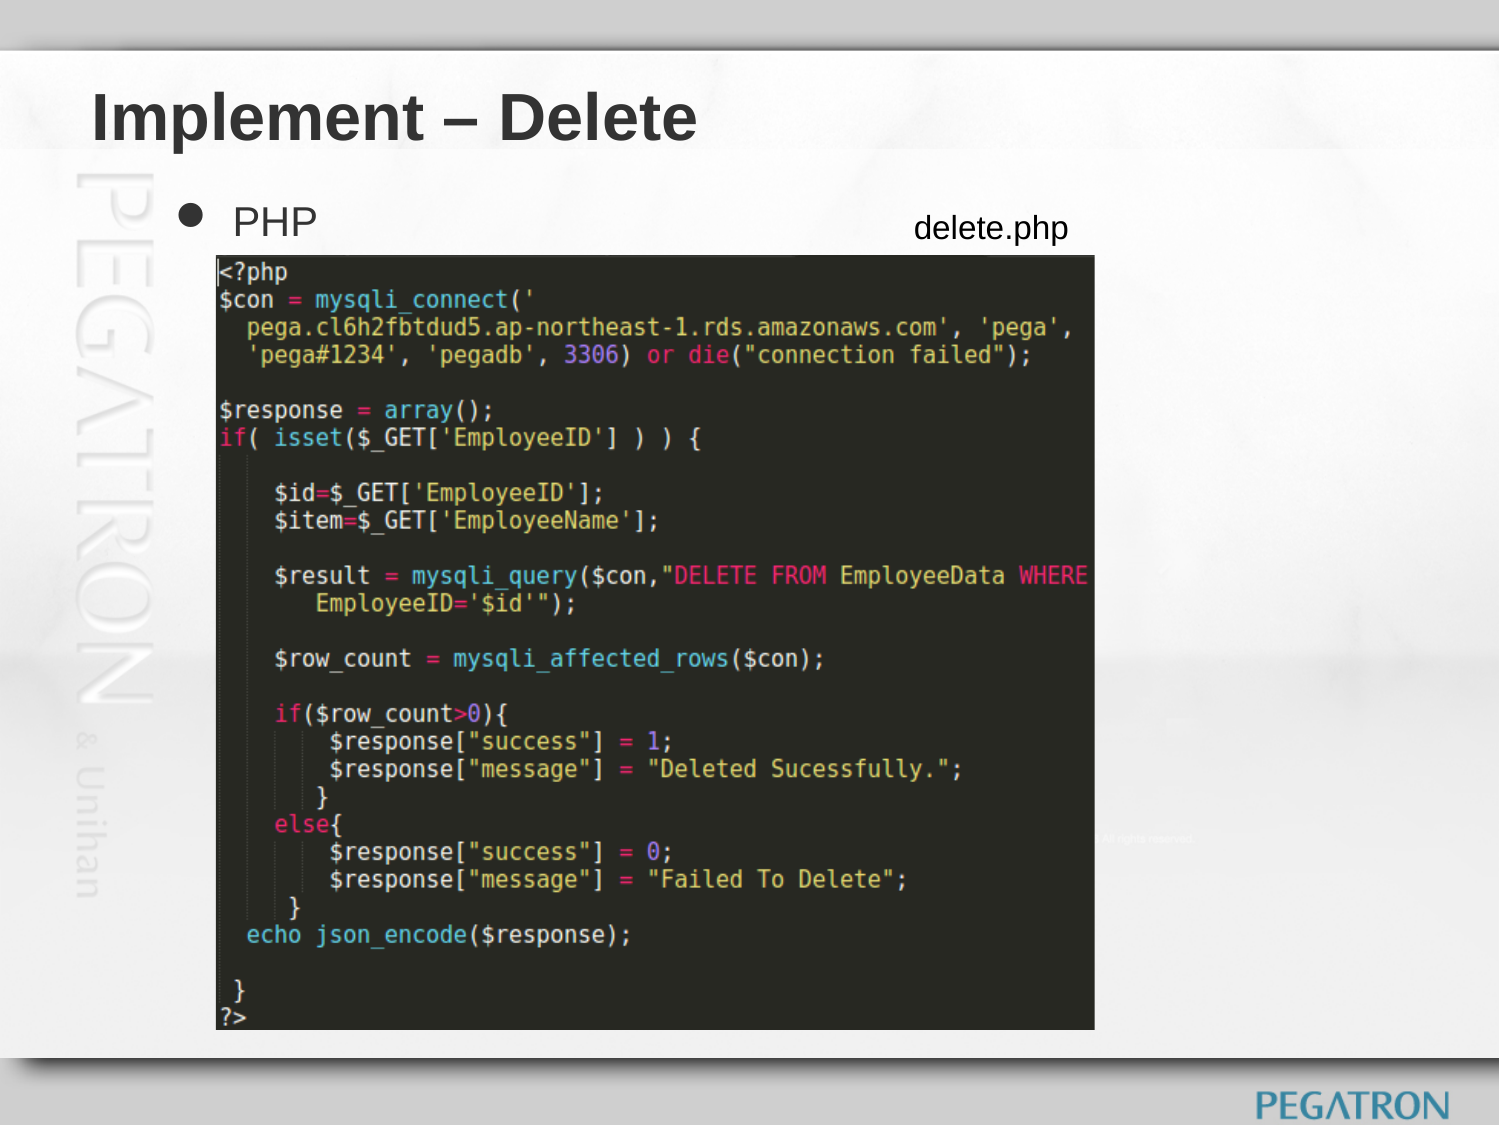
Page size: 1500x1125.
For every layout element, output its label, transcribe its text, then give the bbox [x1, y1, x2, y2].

text_box Implement – Delete [76, 56, 1424, 172]
picture [215, 254, 1095, 1030]
picture [0, 0, 1499, 148]
picture [0, 1058, 1499, 1125]
text_box PHP [159, 187, 1424, 1019]
text_box delete.php [899, 198, 1226, 336]
